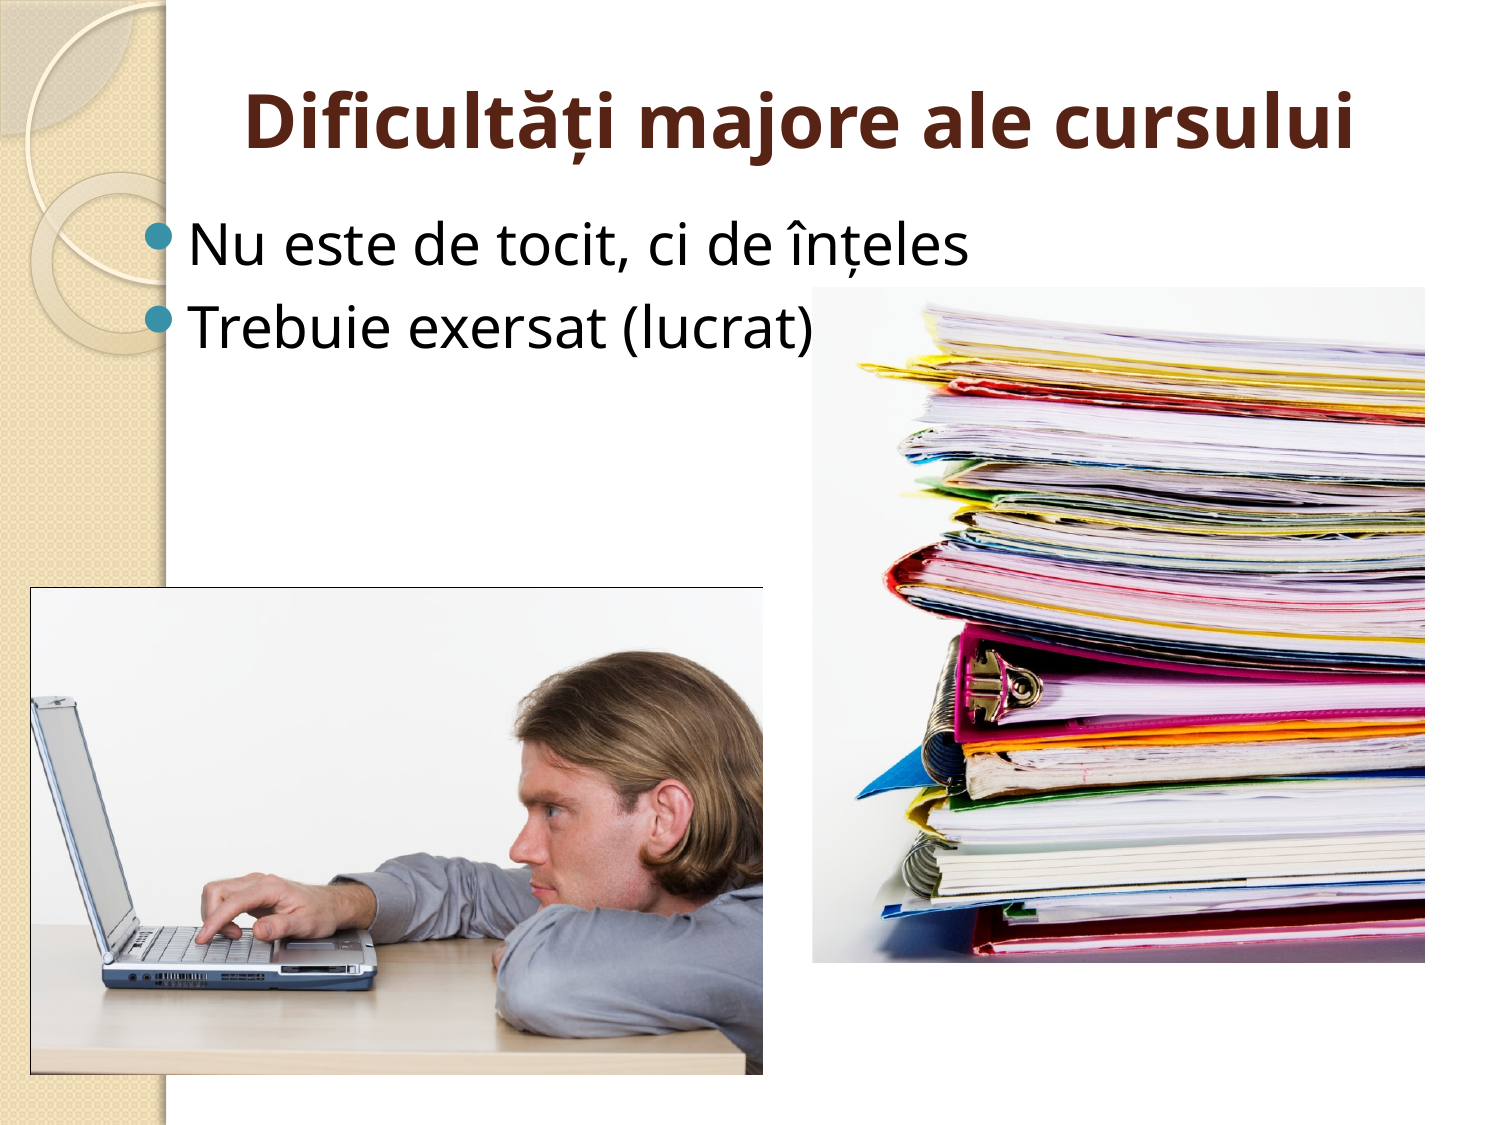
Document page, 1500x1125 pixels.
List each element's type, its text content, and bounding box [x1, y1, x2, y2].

title Dificultăţi majore ale cursului [174, 24, 1425, 213]
list Nu este de tocit, ci de înţeles Trebuie exersat (lucrat) [112, 199, 1251, 876]
picture [30, 587, 763, 1076]
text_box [812, 287, 1426, 963]
